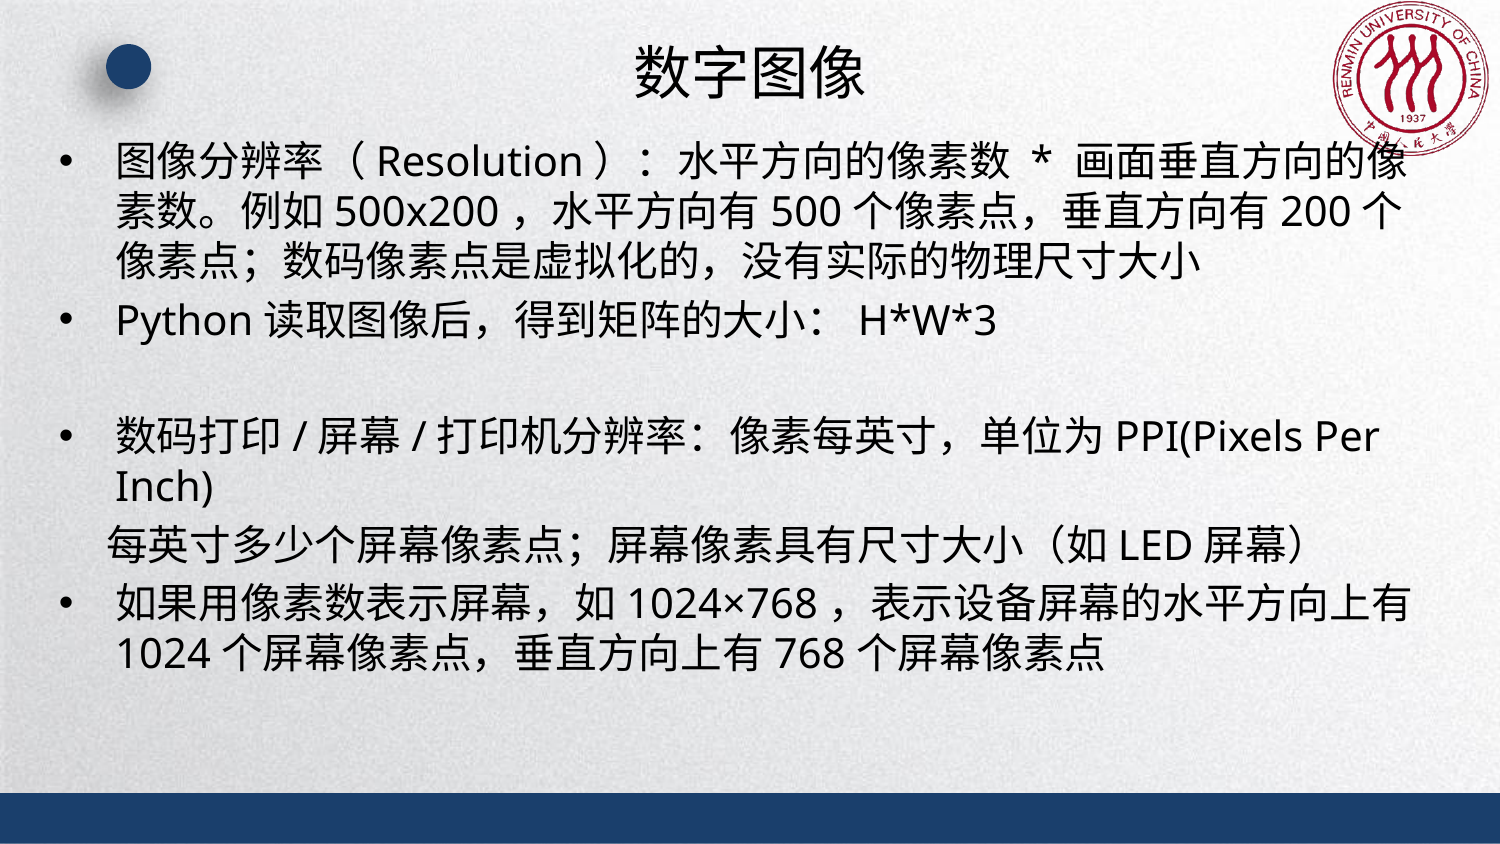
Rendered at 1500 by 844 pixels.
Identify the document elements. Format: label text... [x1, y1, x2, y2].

picture [0, 0, 1500, 793]
title 数字图像 [75, 29, 1425, 112]
list 图像分辨率（Resolution）：水平方向的像素数 * 画面垂直方向的像素数。例如500x200，水平方向有500个像素点，垂直方向有200个像素点；数码像素点是虚拟化的，没有实际的物理尺寸大小 Python读取图像后，得到矩阵的大小：H*W*3 数码打印/屏幕/打印机分辨率：像素每英寸，单位为PPI(Pixels Per Inch) 每英寸多少个屏幕像素点；屏幕像素具有尺寸大小（如LED屏幕） 如果用像素数表示屏幕，如1024×768，表示设备屏幕的水平方向上有1024个屏幕像素点，垂直方向上有768个屏幕像素点 [43, 127, 1456, 773]
